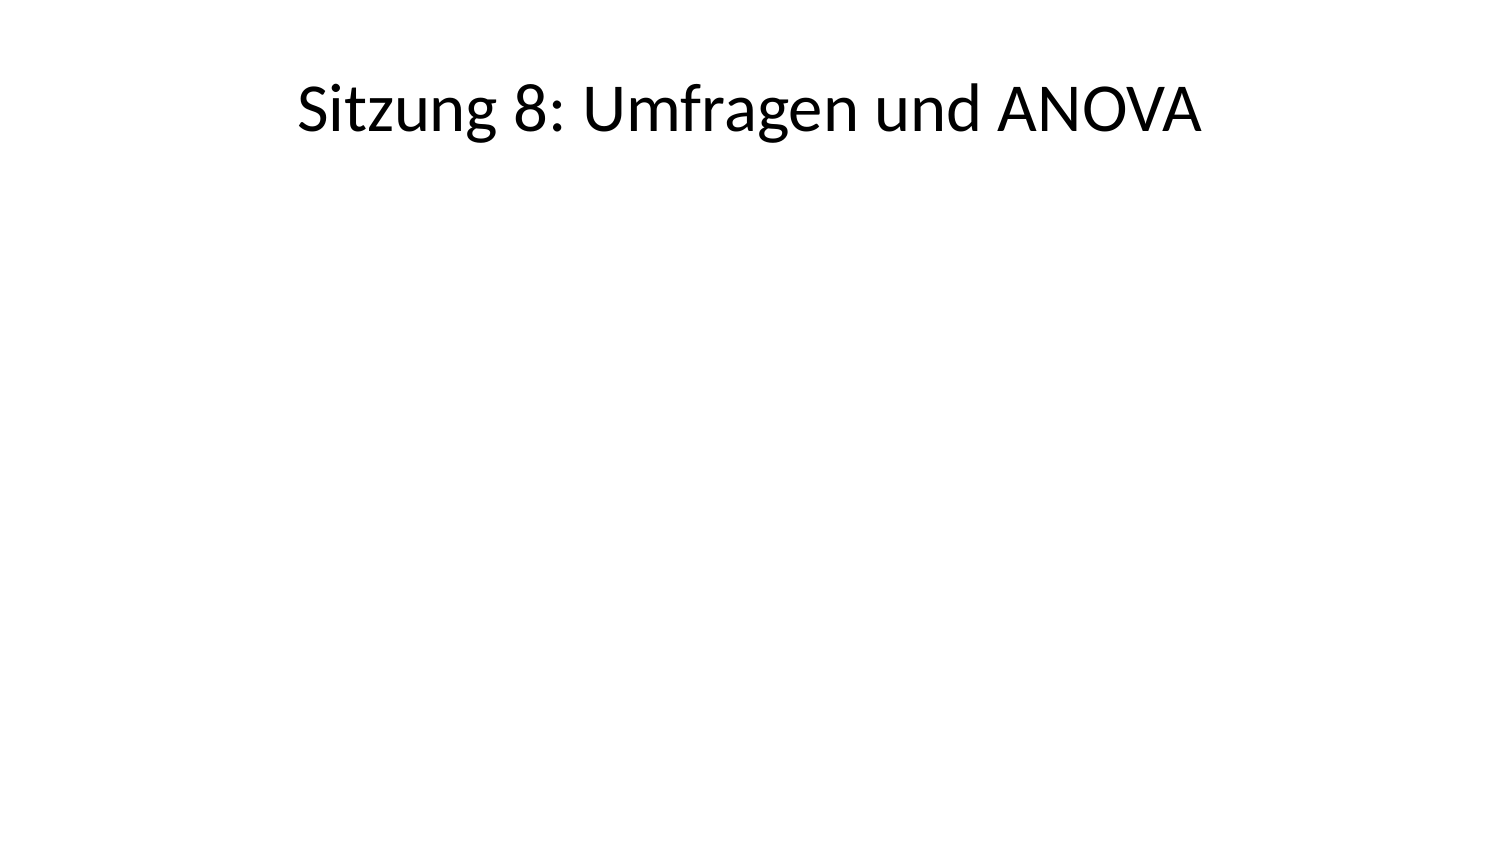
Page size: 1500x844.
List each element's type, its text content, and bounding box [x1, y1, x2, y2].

title Sitzung 8: Umfragen und ANOVA [75, 33, 1425, 175]
